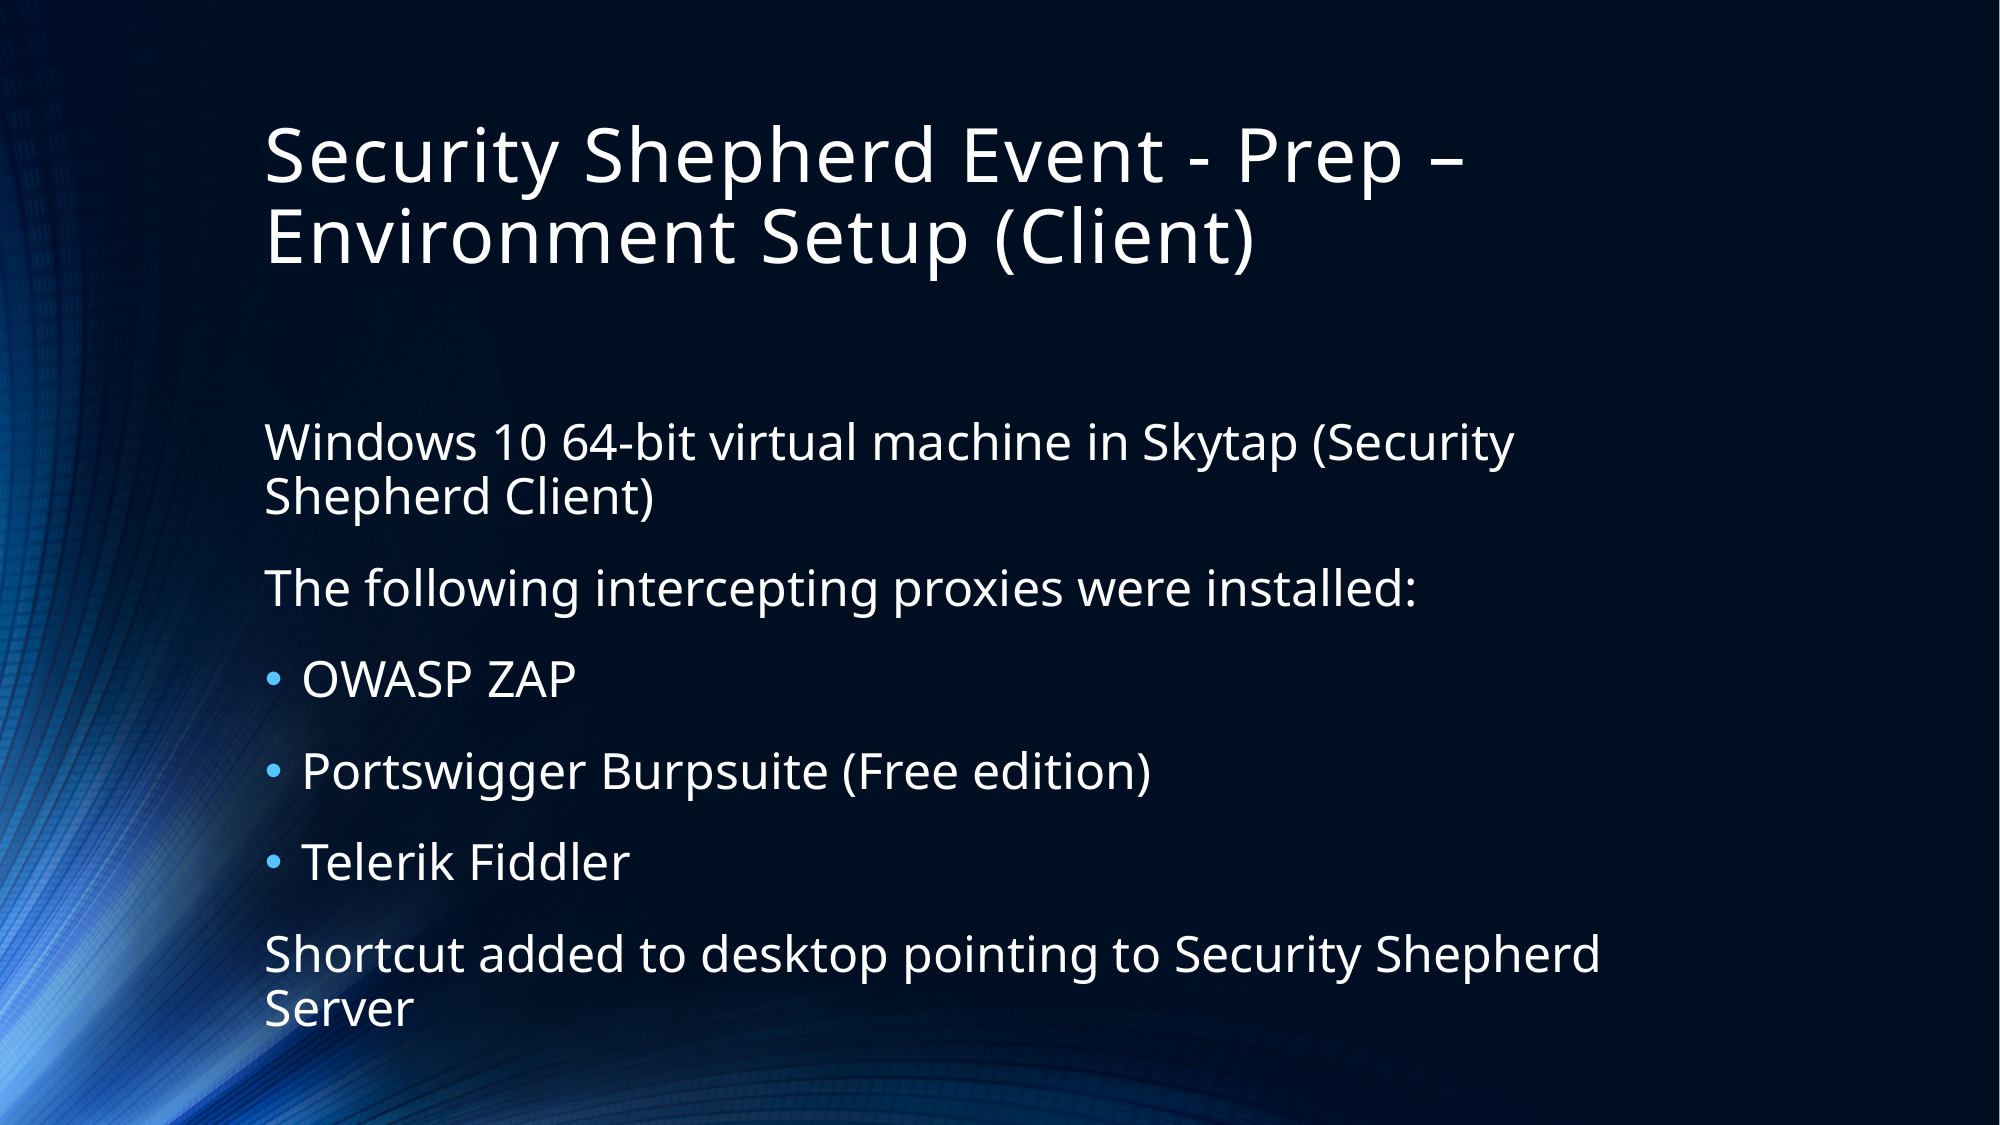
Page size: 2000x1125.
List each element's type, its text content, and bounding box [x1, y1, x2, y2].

title Security Shepherd Event - Prep – Environment Setup (Client) [249, 62, 1750, 288]
picture [0, 0, 2000, 1125]
list Windows 10 64-bit virtual machine in Skytap (Security Shepherd Client) The following intercepting proxies were installed: OWASP ZAP Portswigger Burpsuite (Free edition) Telerik Fiddler Shortcut added to desktop pointing to Security Shepherd Server [249, 312, 1749, 988]
